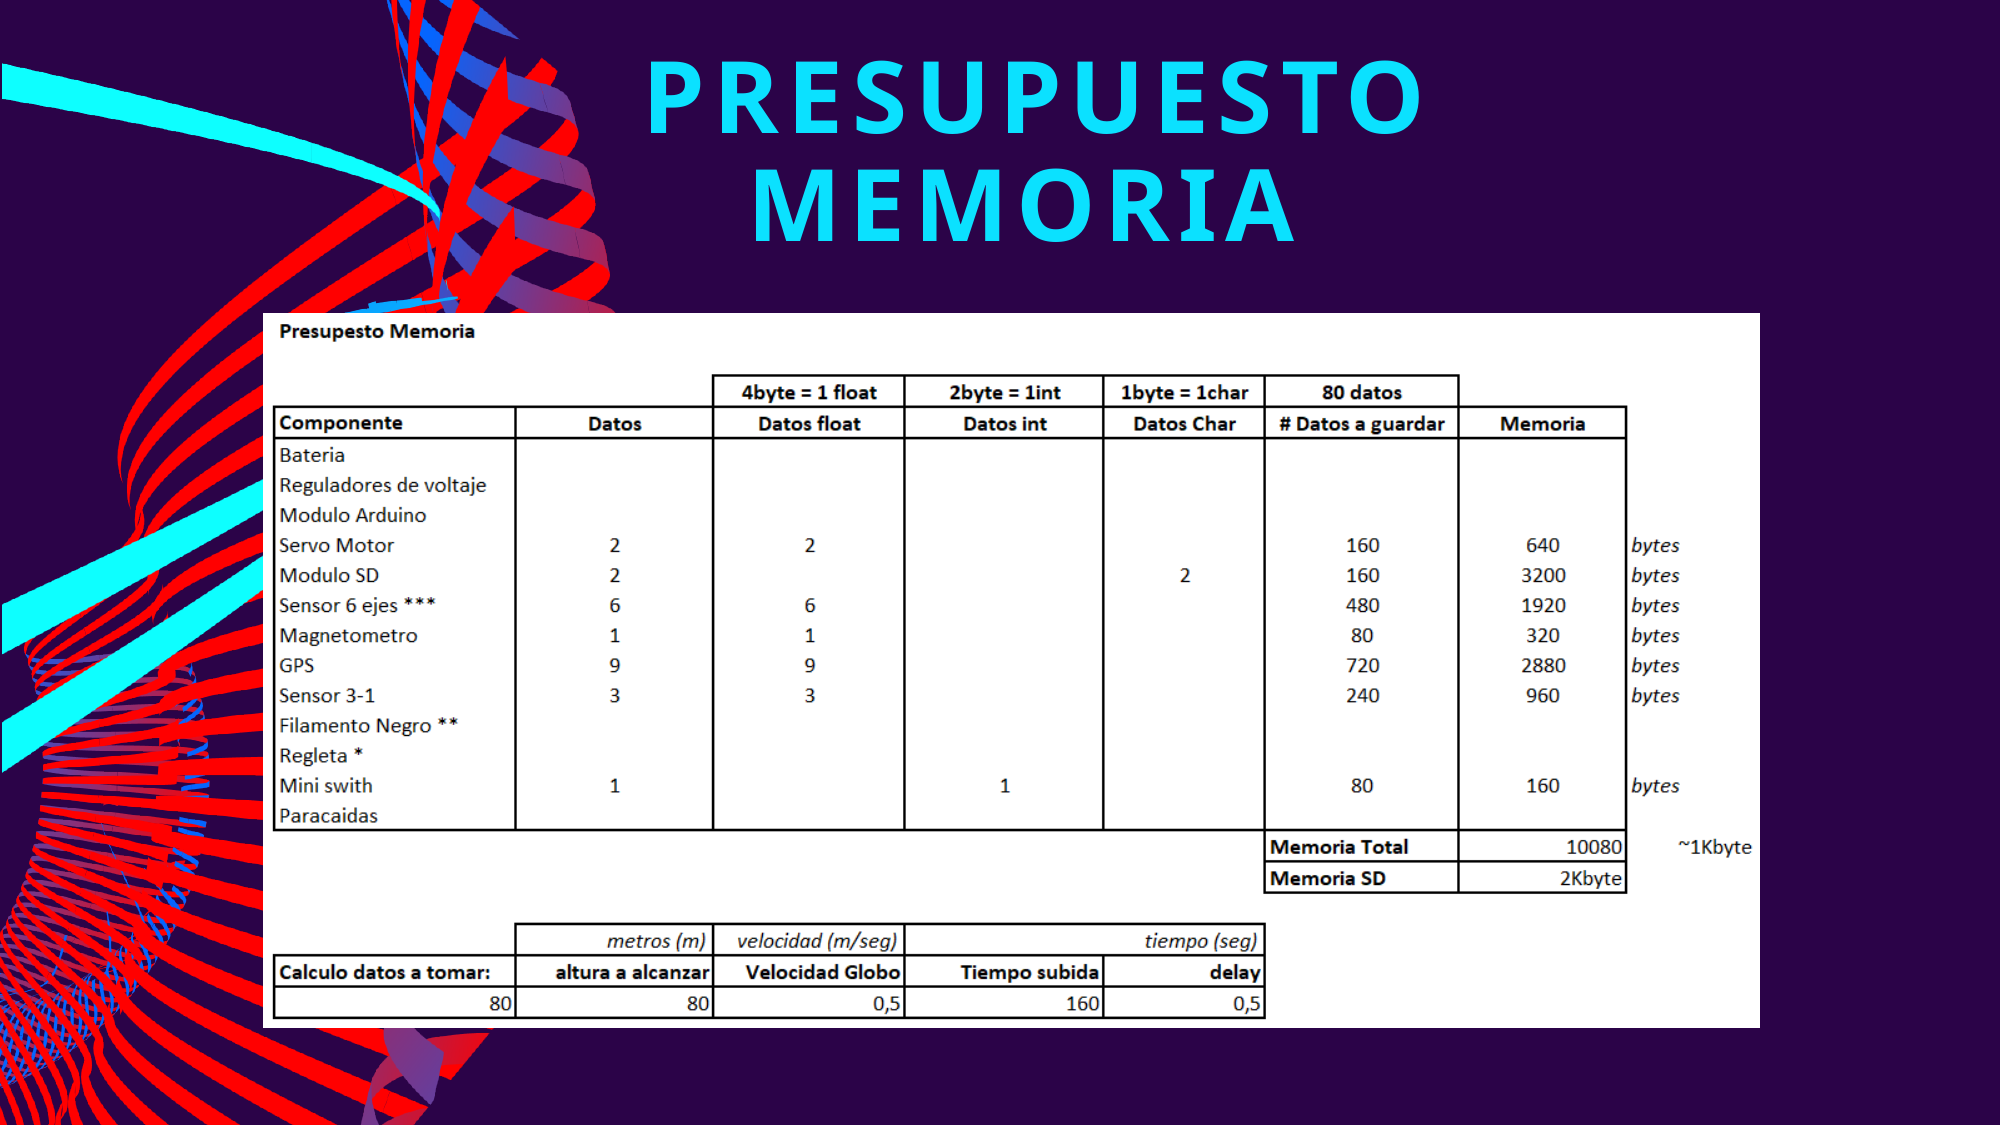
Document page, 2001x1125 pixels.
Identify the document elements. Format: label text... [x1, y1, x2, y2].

picture [0, 0, 2000, 1125]
text_box Presupuesto Memoria [618, 39, 1459, 256]
